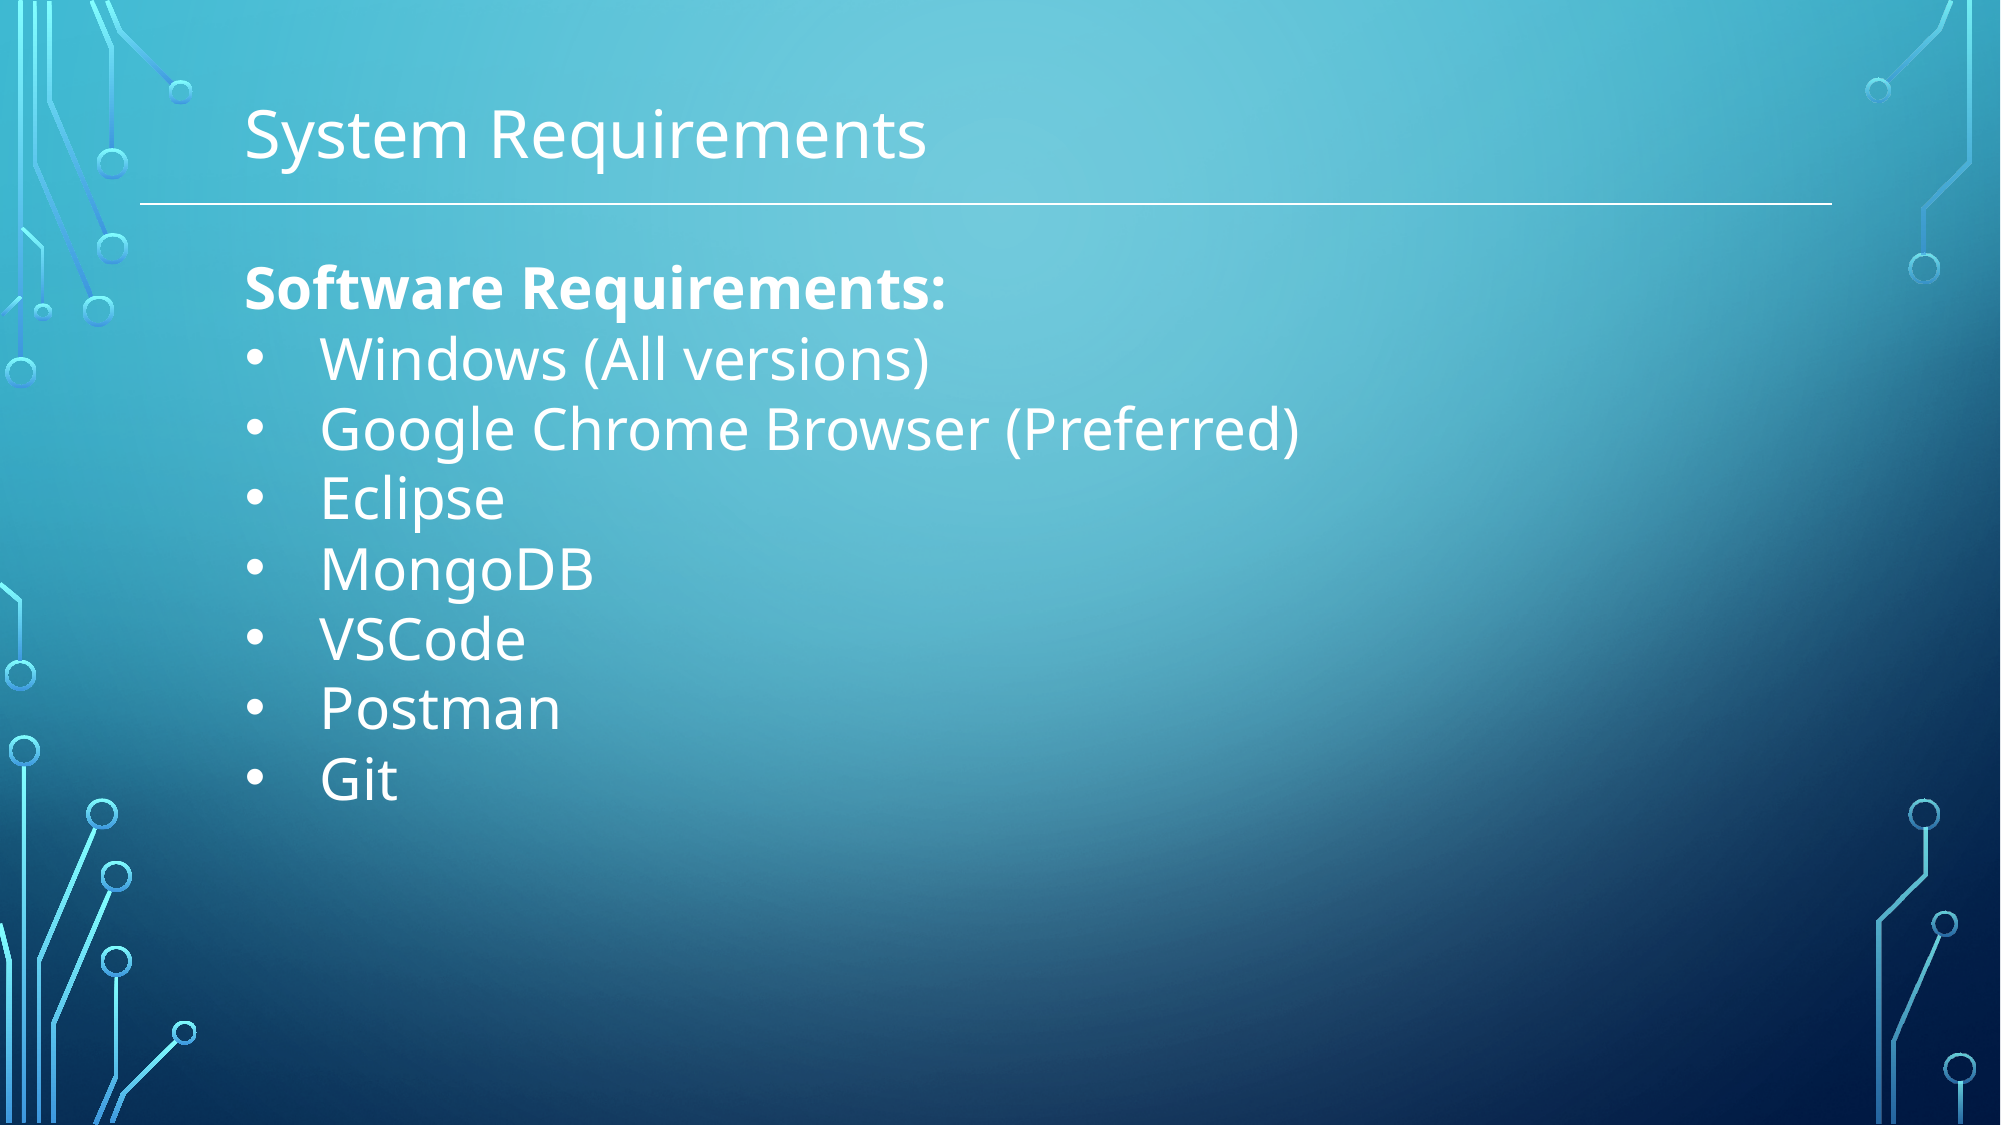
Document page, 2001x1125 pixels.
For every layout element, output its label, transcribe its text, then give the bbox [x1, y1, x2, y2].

text_box System Requirements Software Requirements: Windows (All versions) Google Chrome Browser (Preferred) Eclipse MongoDB VSCode Postman Git [230, 205, 1774, 819]
text_box System Requirements Software Requirements: Windows (All versions) Google Chrome Browser (Preferred) Eclipse MongoDB VSCode Postman Git [230, 84, 1774, 203]
